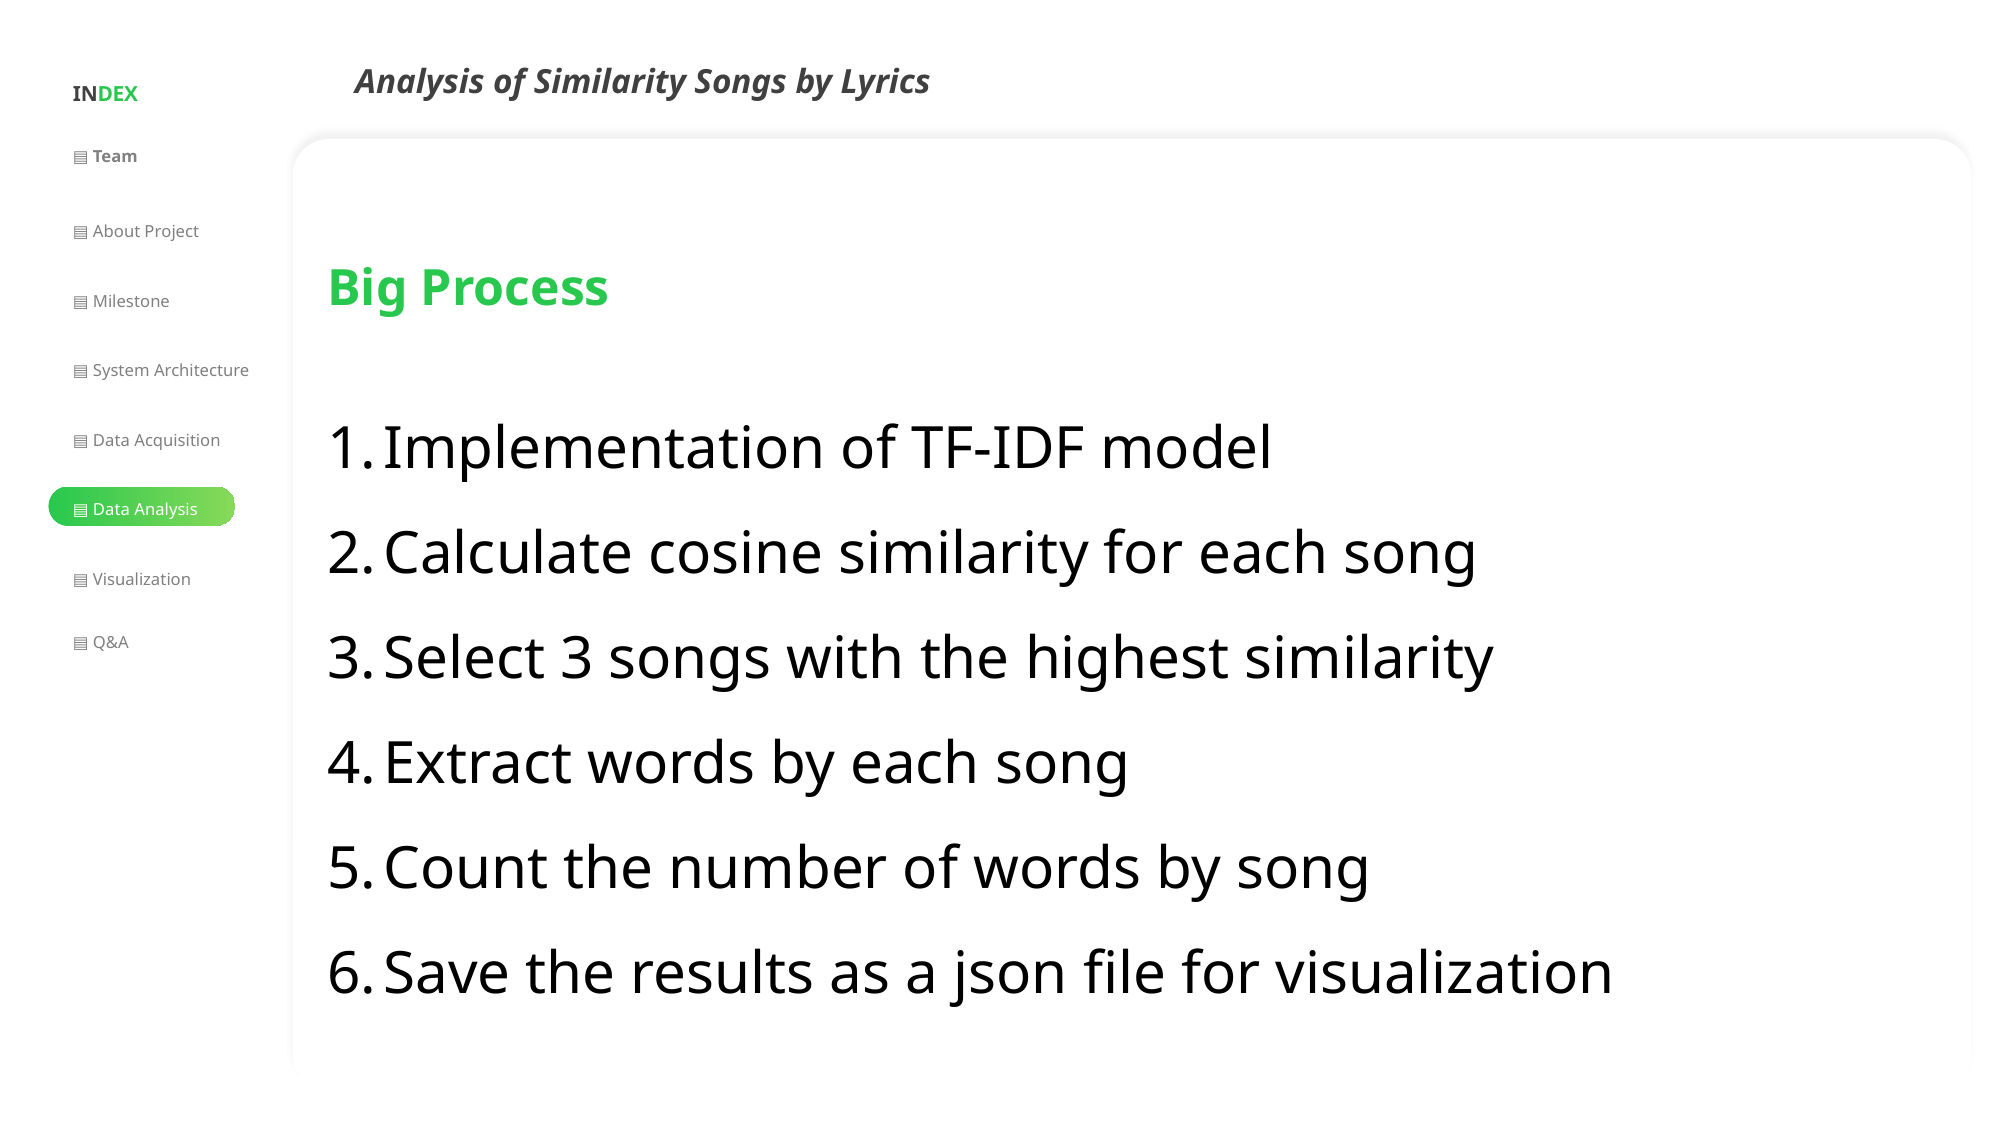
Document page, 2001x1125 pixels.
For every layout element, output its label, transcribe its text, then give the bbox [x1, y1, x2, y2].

table_cell ▤ About Project [58, 191, 283, 260]
table_cell ▤ Visualization [58, 538, 283, 608]
table_cell ▤ System Architecture [58, 330, 283, 399]
text_box Big Process Implementation of TF-IDF model Calculate cosine similarity for each song Select 3 songs with the highest similarity Extract words by each song Count the number of words by song Save the results as a json file for visualization [312, 218, 2000, 1013]
table_cell ▤ Data Acquisition [58, 399, 283, 469]
table_header INDEX [58, 52, 283, 121]
text_box Analysis of Similarity Songs by Lyrics [340, 53, 947, 108]
text_box [291, 137, 1973, 1092]
table_cell ▤ Team [58, 121, 283, 191]
text_box [47, 488, 58, 525]
table_cell ▤ Q&A [58, 608, 283, 677]
text_box [27, 28, 1973, 1097]
table_cell ▤ Data Analysis [58, 469, 283, 538]
table_cell ▤ Milestone [58, 260, 283, 330]
